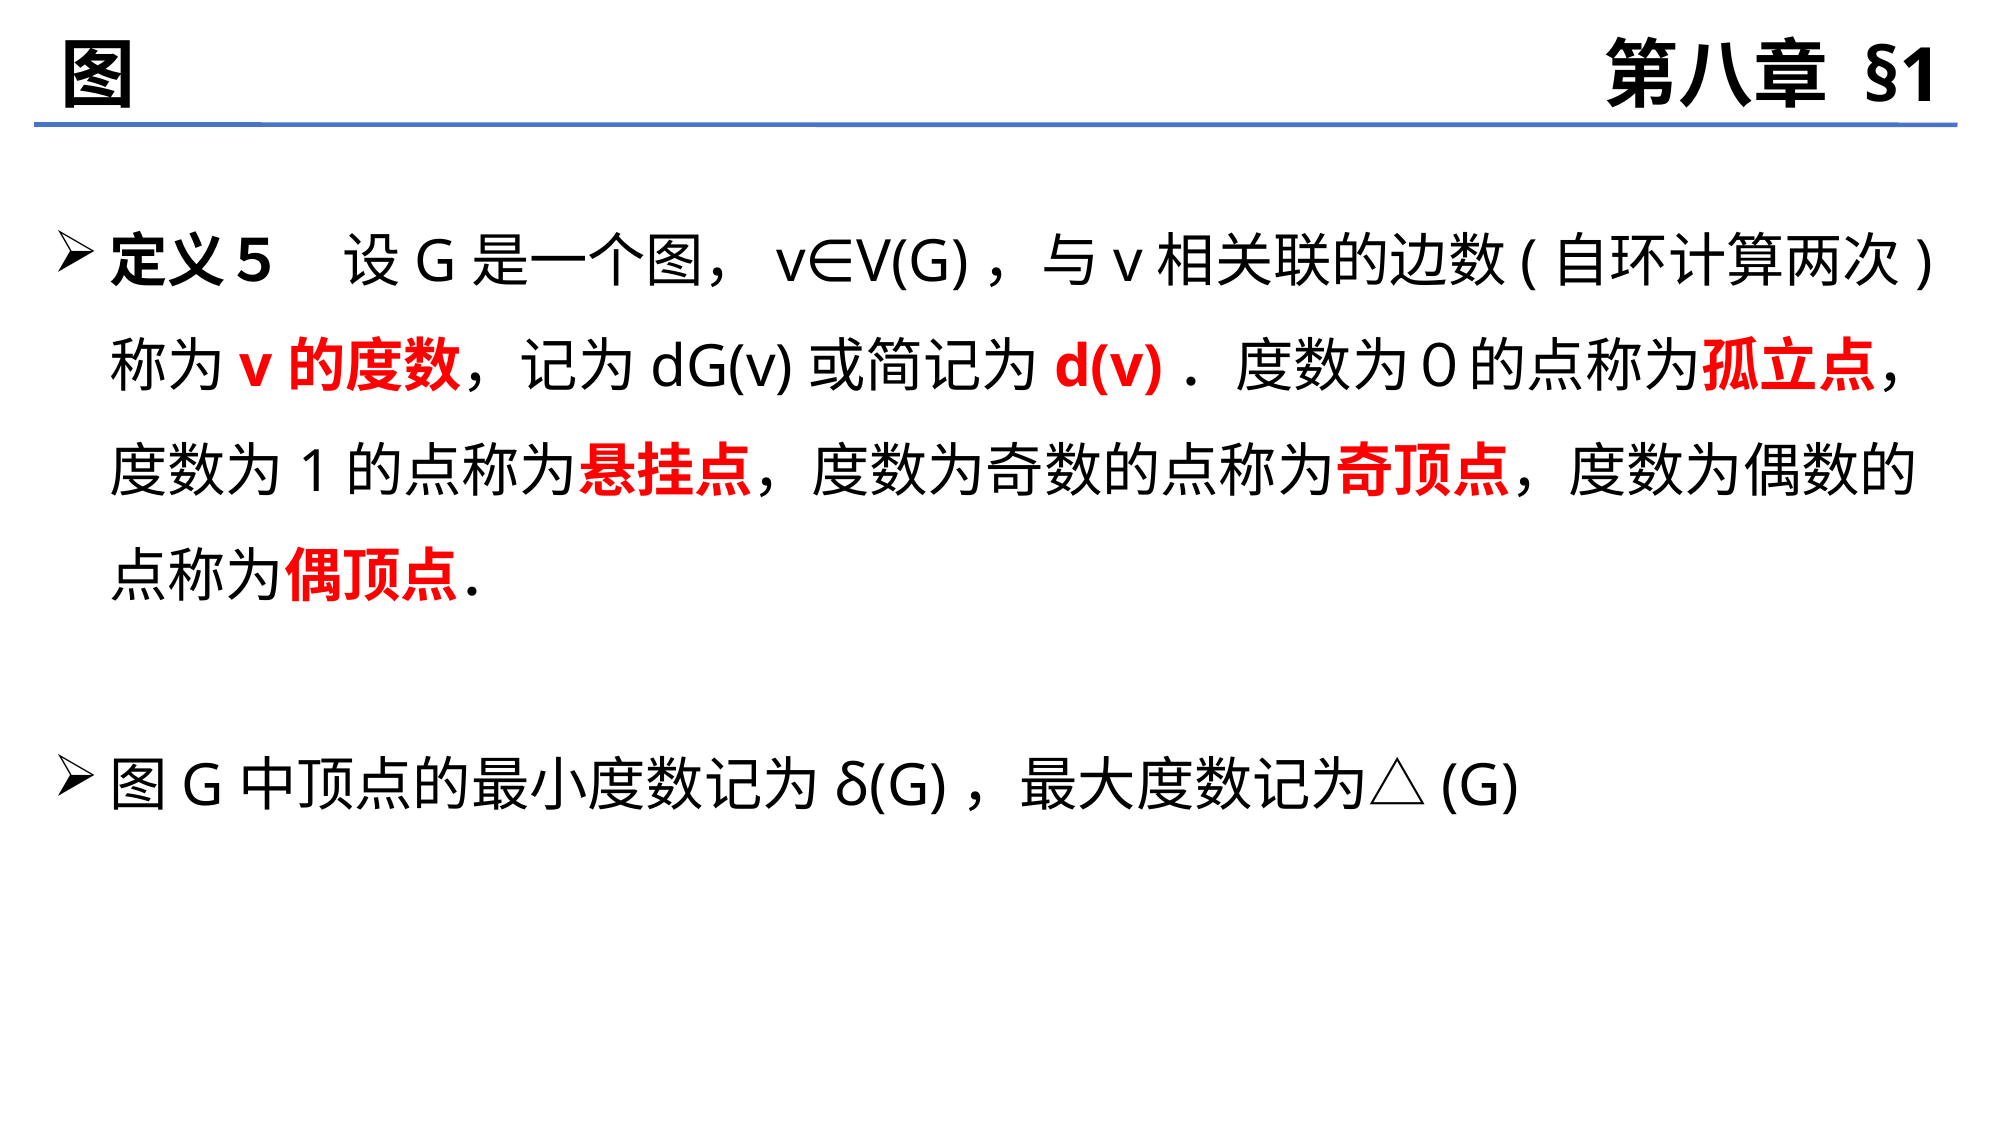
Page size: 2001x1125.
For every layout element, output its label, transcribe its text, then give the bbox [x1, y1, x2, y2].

text_box 第八章 §1 [1576, 19, 1958, 124]
text_box 定义５ 设G是一个图，v∈V(G)，与v相关联的边数(自环计算两次)称为v的度数，记为dG(v)或简记为d(v)．度数为０的点称为孤立点，度数为1的点称为悬挂点，度数为奇数的点称为奇顶点，度数为偶数的点称为偶顶点． 图G中顶点的最小度数记为δ(G)，最大度数记为△(G) [38, 181, 1951, 1065]
text_box 图 [46, 18, 932, 124]
